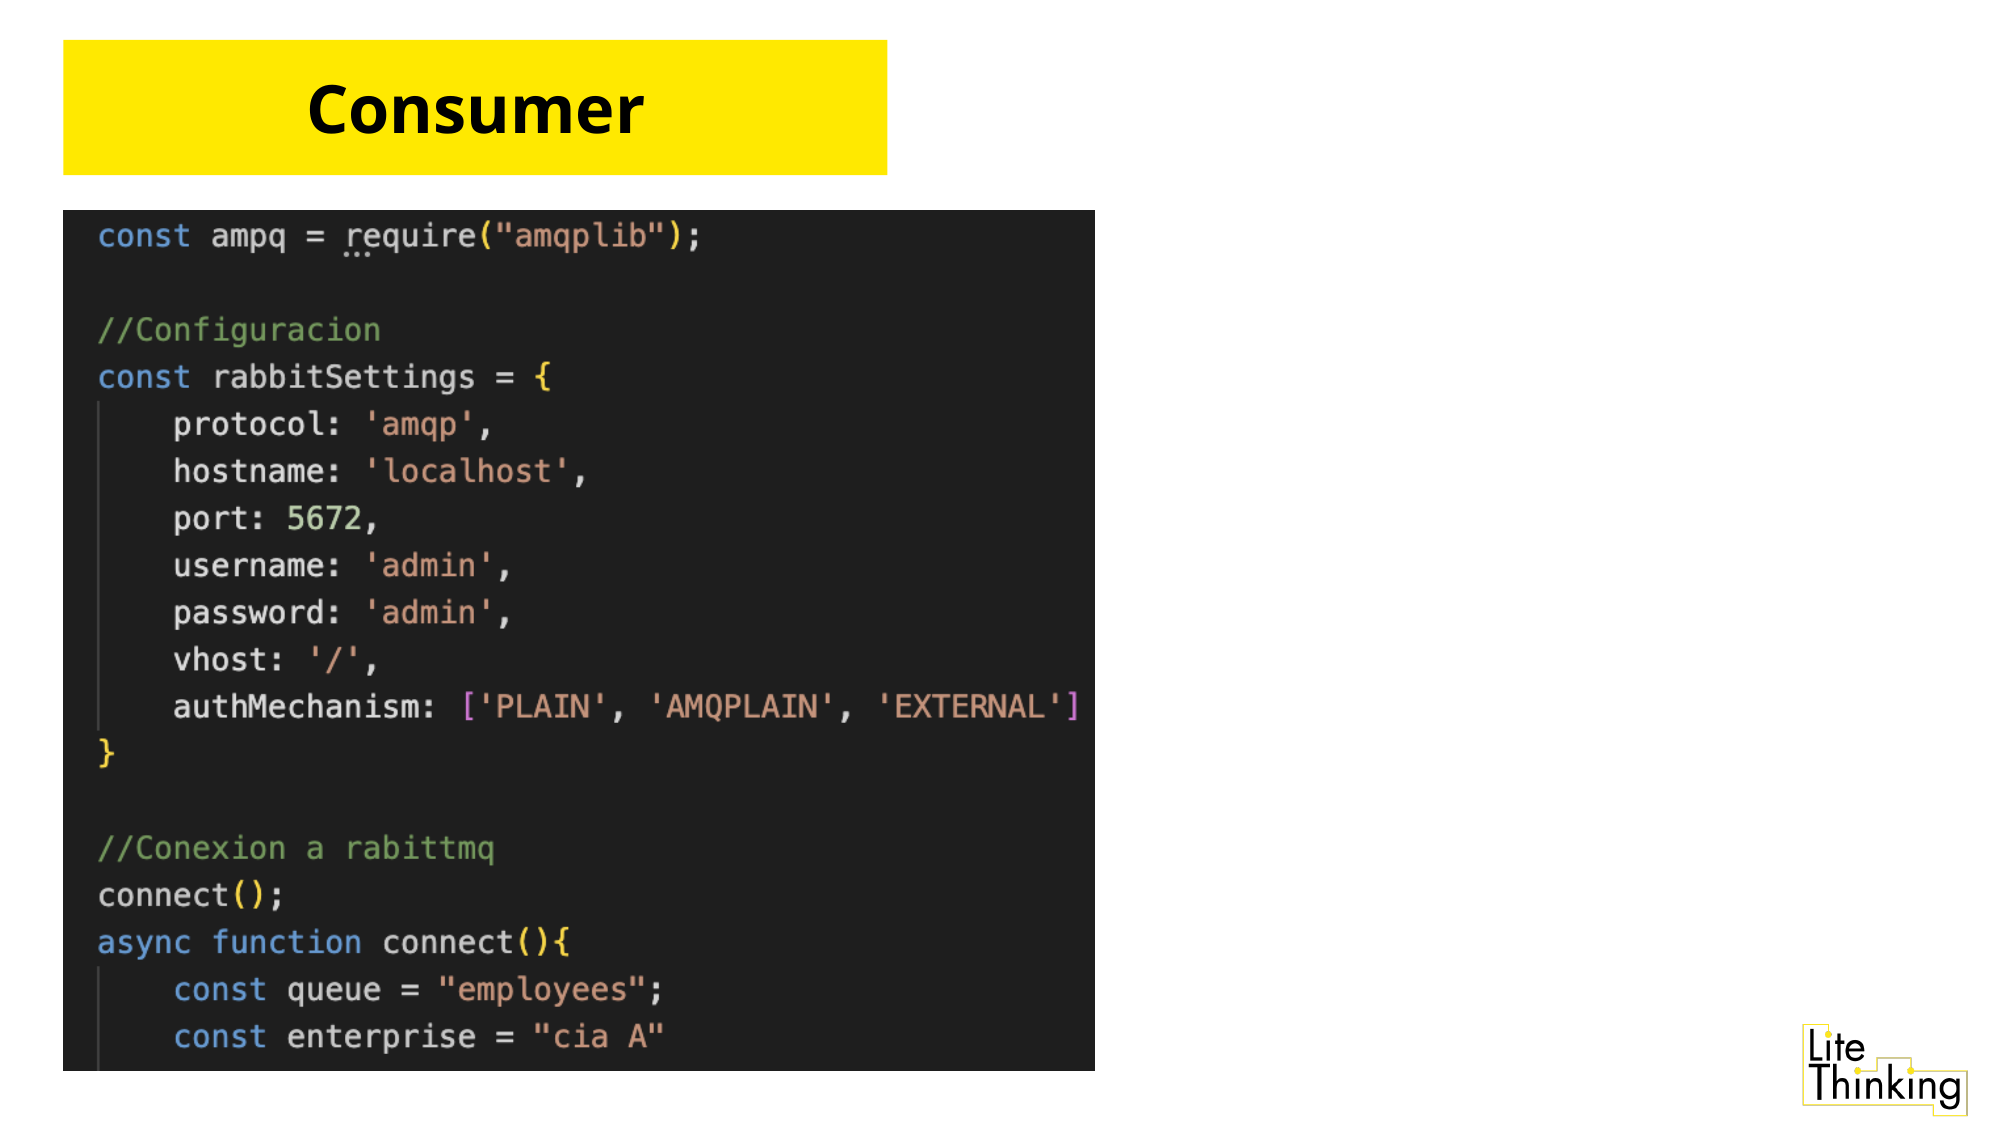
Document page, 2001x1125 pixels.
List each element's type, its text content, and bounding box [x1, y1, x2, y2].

picture [63, 210, 1095, 1071]
picture [1779, 1014, 1982, 1125]
text_box Consumer [63, 58, 889, 154]
text_box [62, 39, 888, 176]
